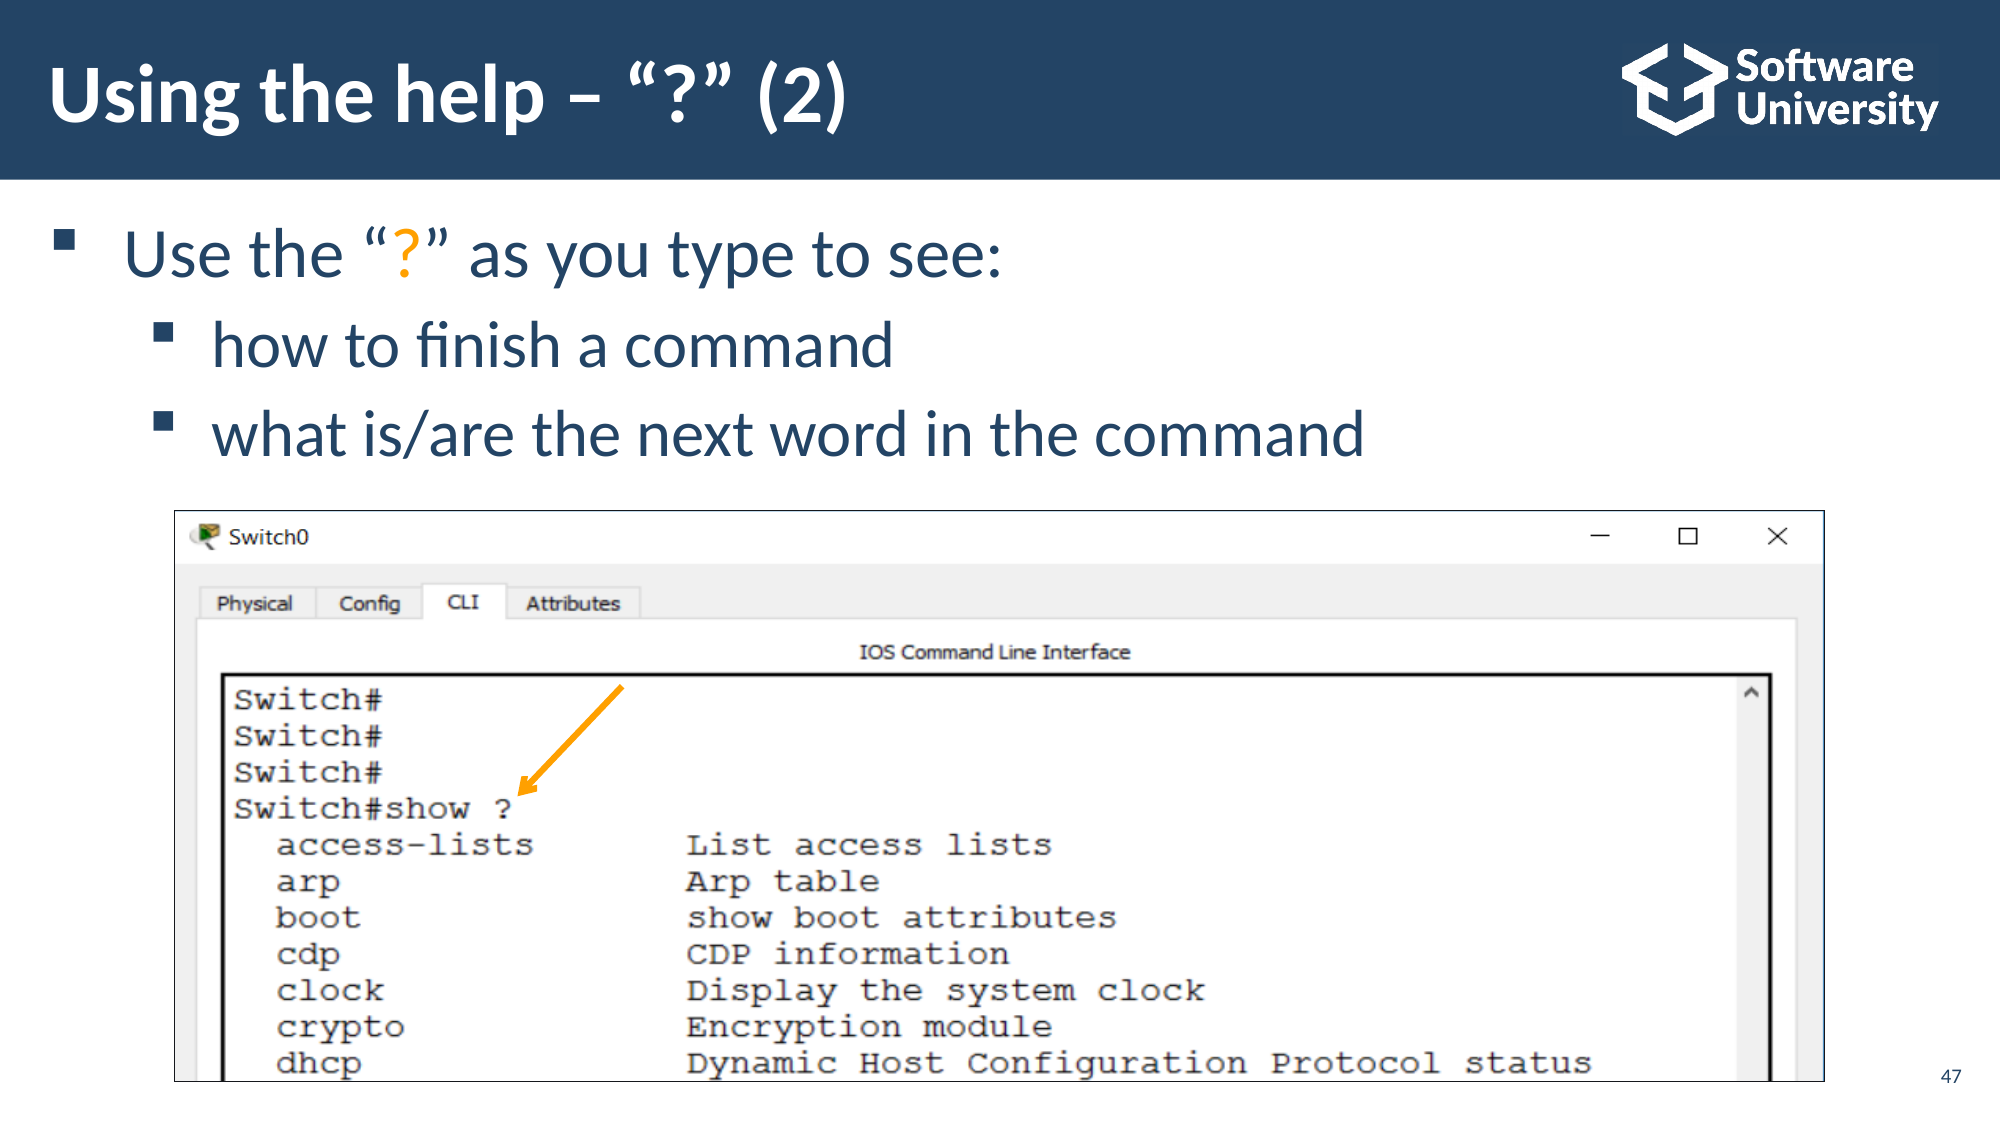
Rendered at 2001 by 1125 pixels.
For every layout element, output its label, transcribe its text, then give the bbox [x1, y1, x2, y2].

picture [174, 510, 1826, 1083]
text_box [517, 685, 623, 797]
list Use the “?” as you type to see: how to finish a command what is/are the next word in the command [31, 196, 1970, 490]
slide_number 47 [1897, 1049, 1968, 1101]
picture [1622, 43, 1939, 136]
title Using the help – “?” (2) [31, 16, 1591, 162]
